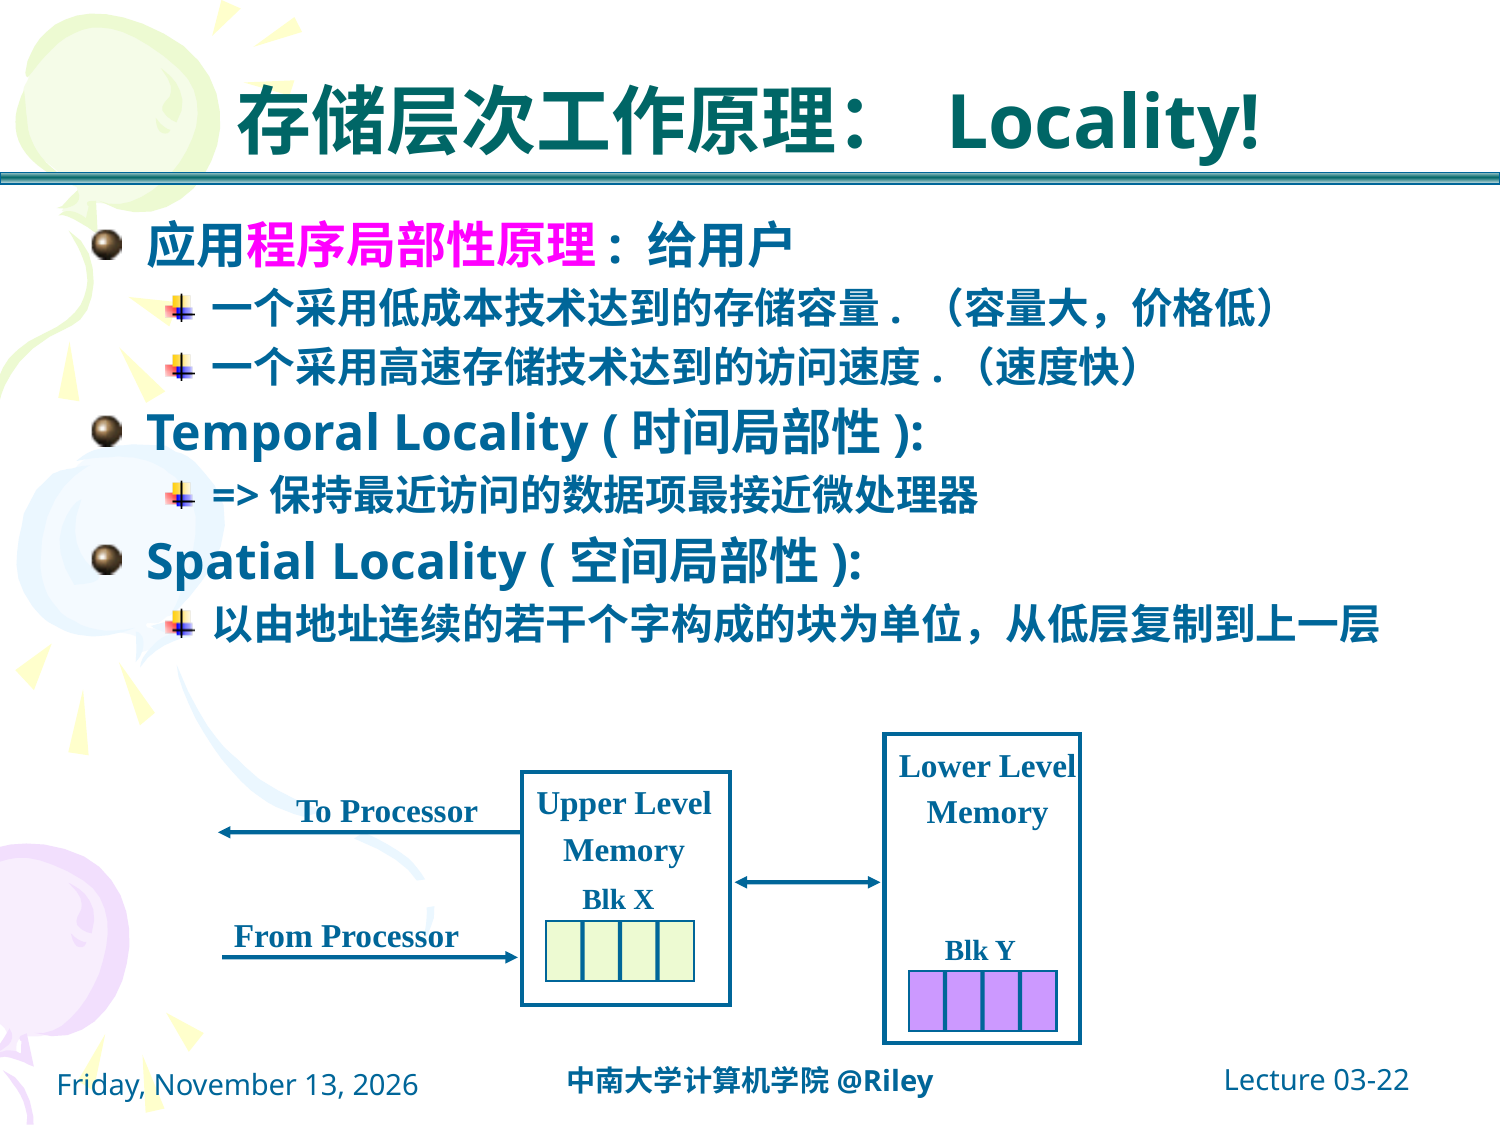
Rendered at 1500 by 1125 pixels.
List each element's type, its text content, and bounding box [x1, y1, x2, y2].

picture [165, 292, 195, 322]
title 存储层次工作原理： Locality! [72, 78, 1425, 173]
picture [165, 607, 195, 638]
slide_number Lecture 03-22 [714, 1053, 1425, 1125]
picture [90, 228, 122, 260]
list 应用程序局部性原理: 给用户 一个采用低成本技术达到的存储容量. （容量大，价格低） 一个采用高速存储技术达到的访问速度.（速度快） Temporal Locality (时间局部性): =>保持最近访问的数据项最接近微处理器 Spatial Locality (空间局部性): 以由地址连续的若干个字构成的块为单位，从低层复制到上一层 [75, 206, 1425, 718]
picture [90, 414, 122, 447]
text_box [217, 734, 1093, 1043]
picture [90, 543, 122, 575]
picture [165, 351, 195, 381]
picture [165, 479, 195, 509]
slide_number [41, 1058, 513, 1106]
footer 中南大学计算机学院@Riley [512, 1054, 714, 1125]
